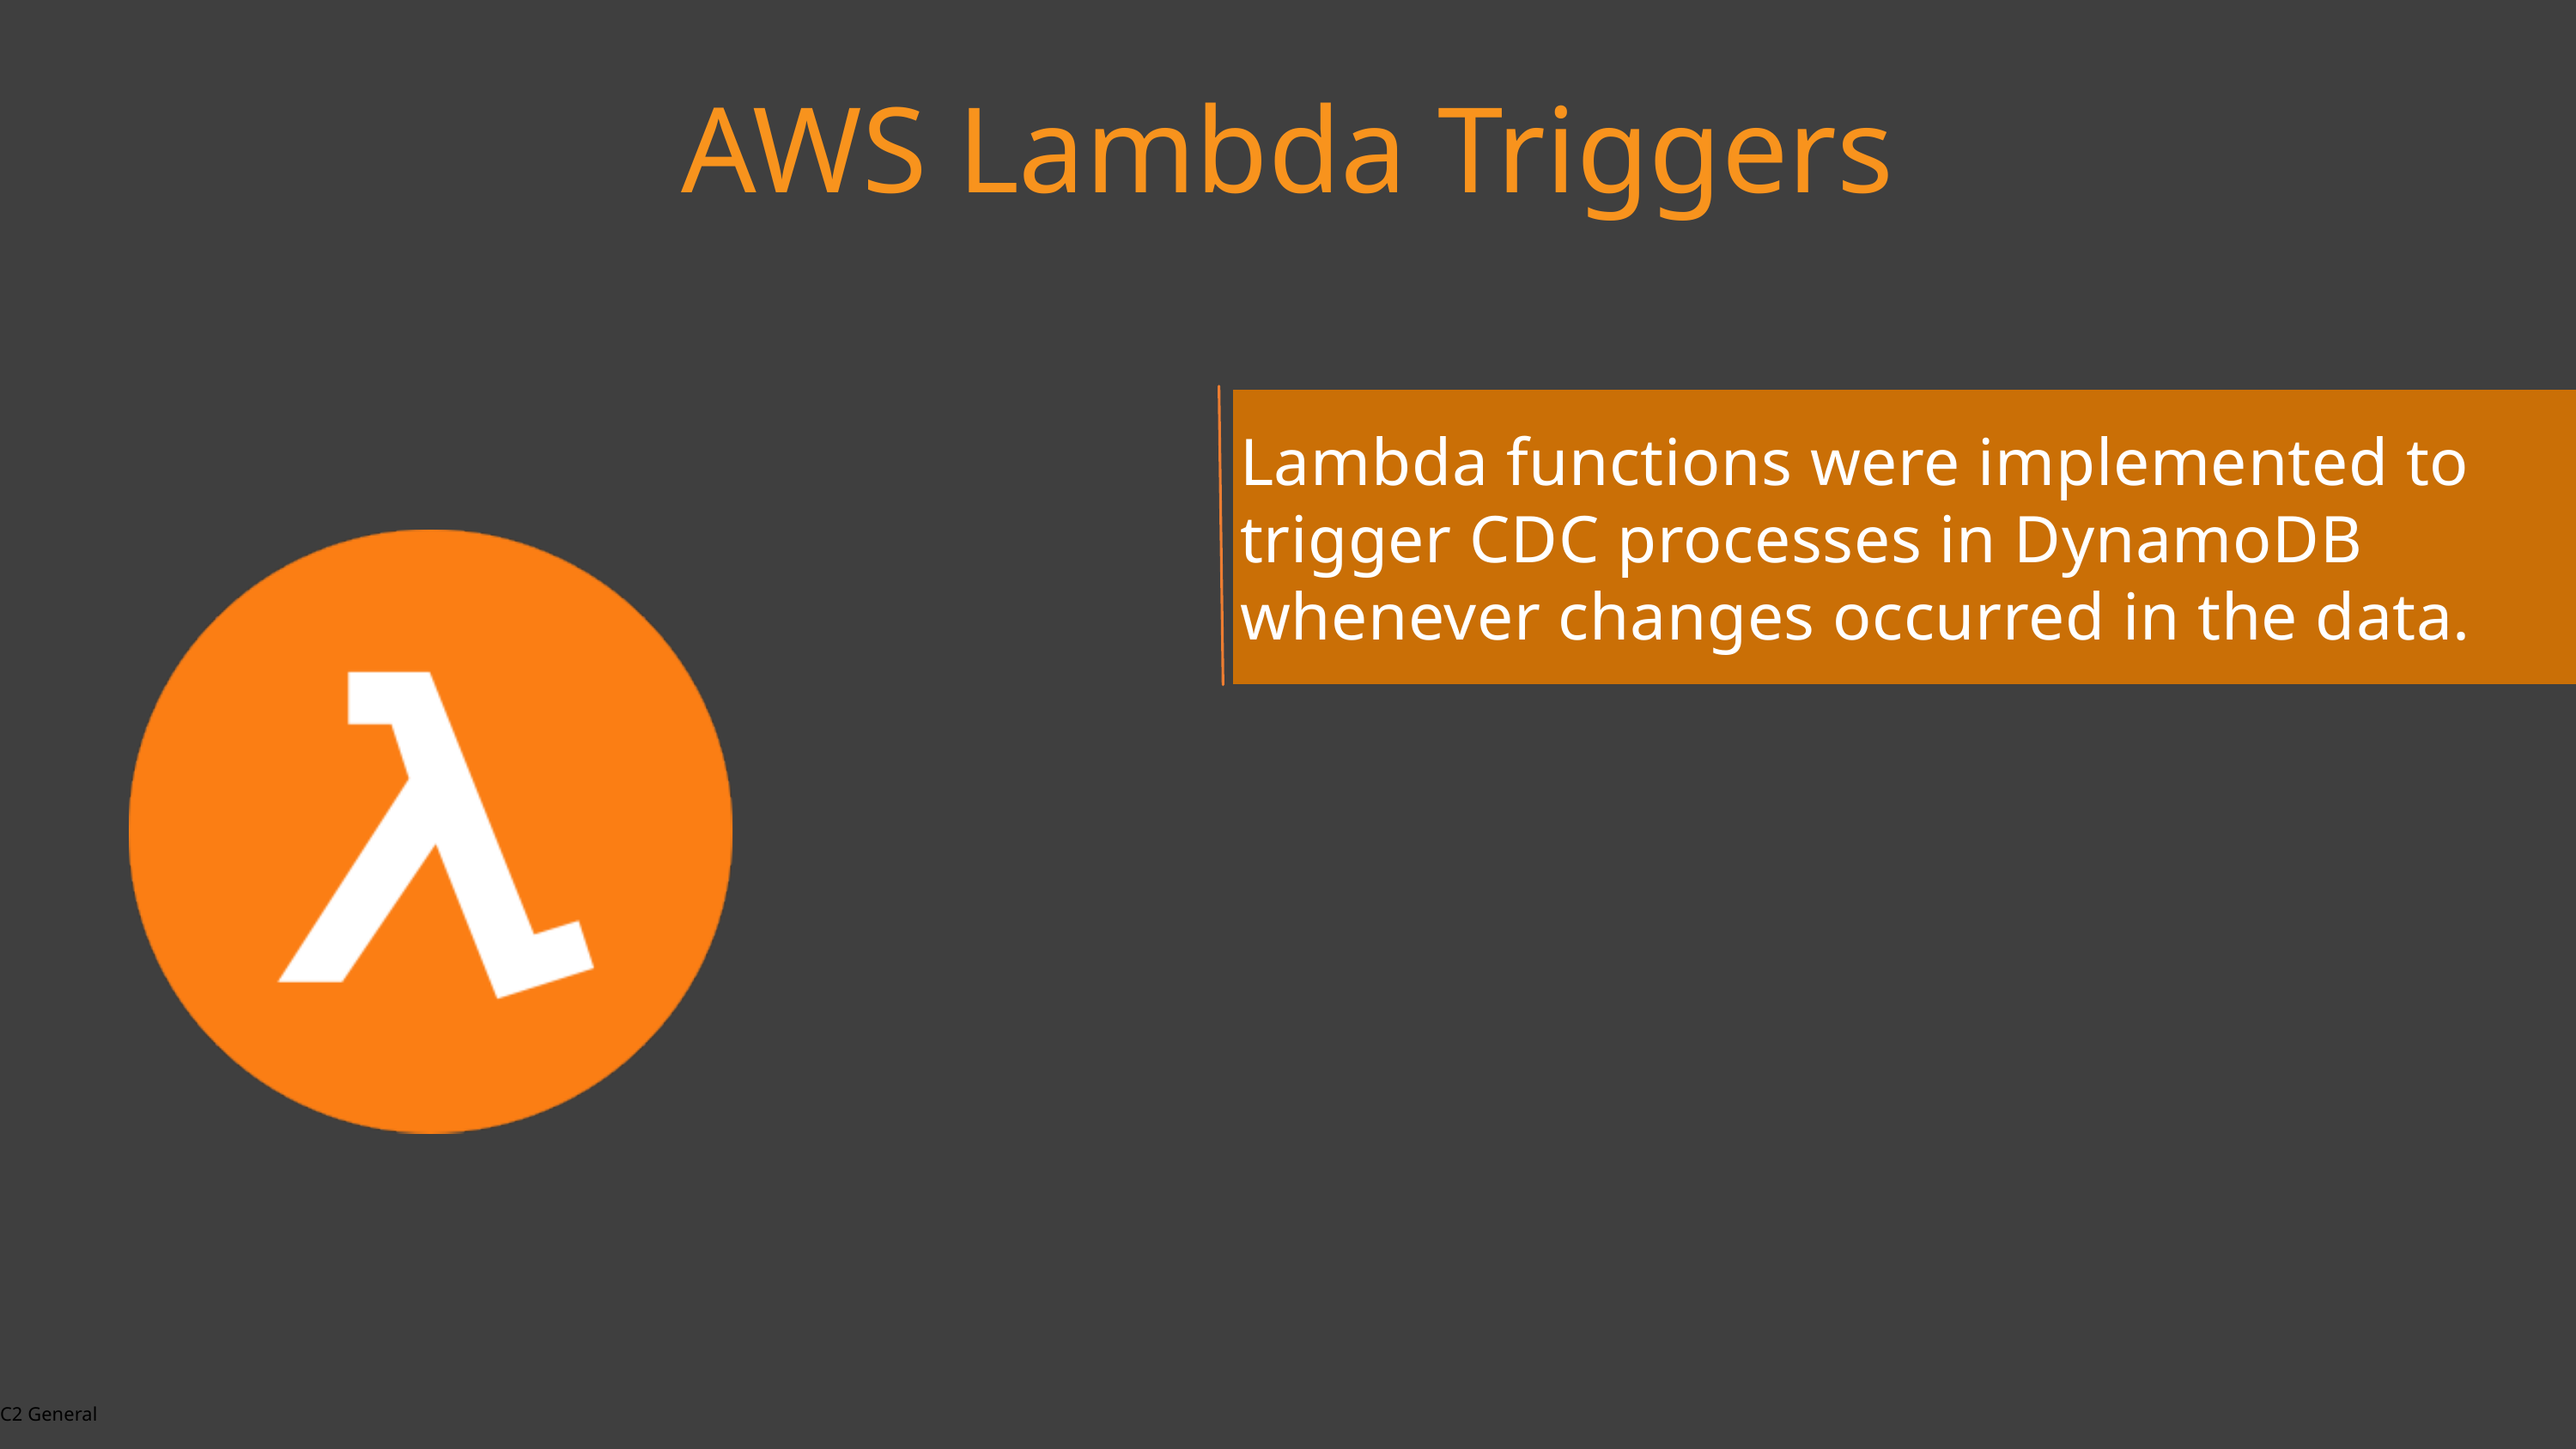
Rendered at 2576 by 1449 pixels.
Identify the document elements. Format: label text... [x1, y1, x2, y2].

text_box C2 General [0, 1402, 131, 1426]
text_box AWS Lambda Triggers [190, 88, 2386, 217]
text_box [1232, 389, 2576, 685]
text_box [128, 530, 733, 1134]
